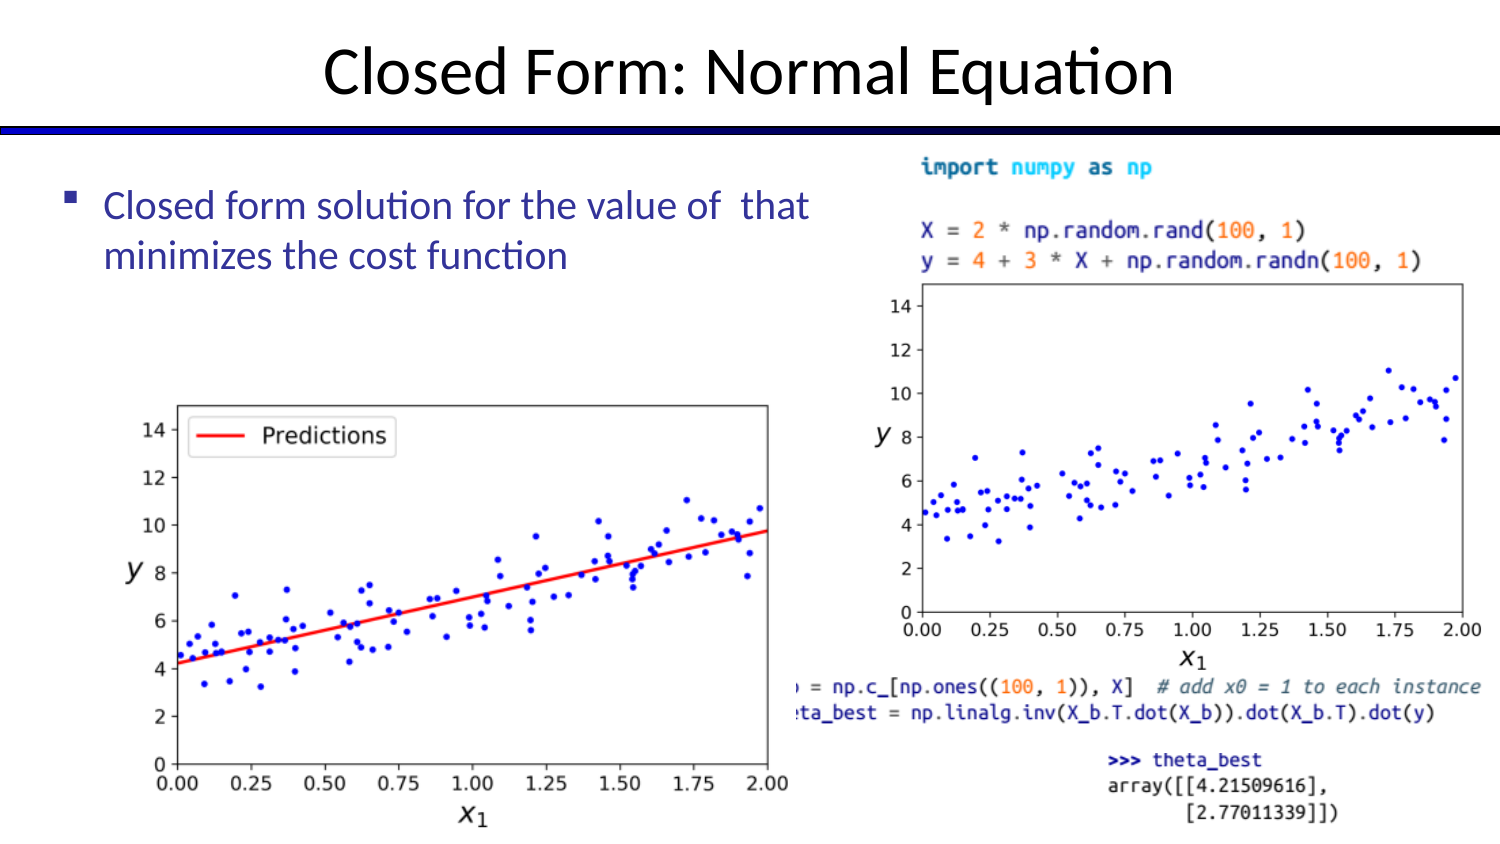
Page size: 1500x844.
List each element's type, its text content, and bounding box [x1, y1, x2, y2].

picture [862, 151, 1488, 671]
title Closed Form: Normal Equation [0, 0, 1500, 138]
picture [1102, 753, 1344, 831]
picture [116, 401, 1488, 831]
